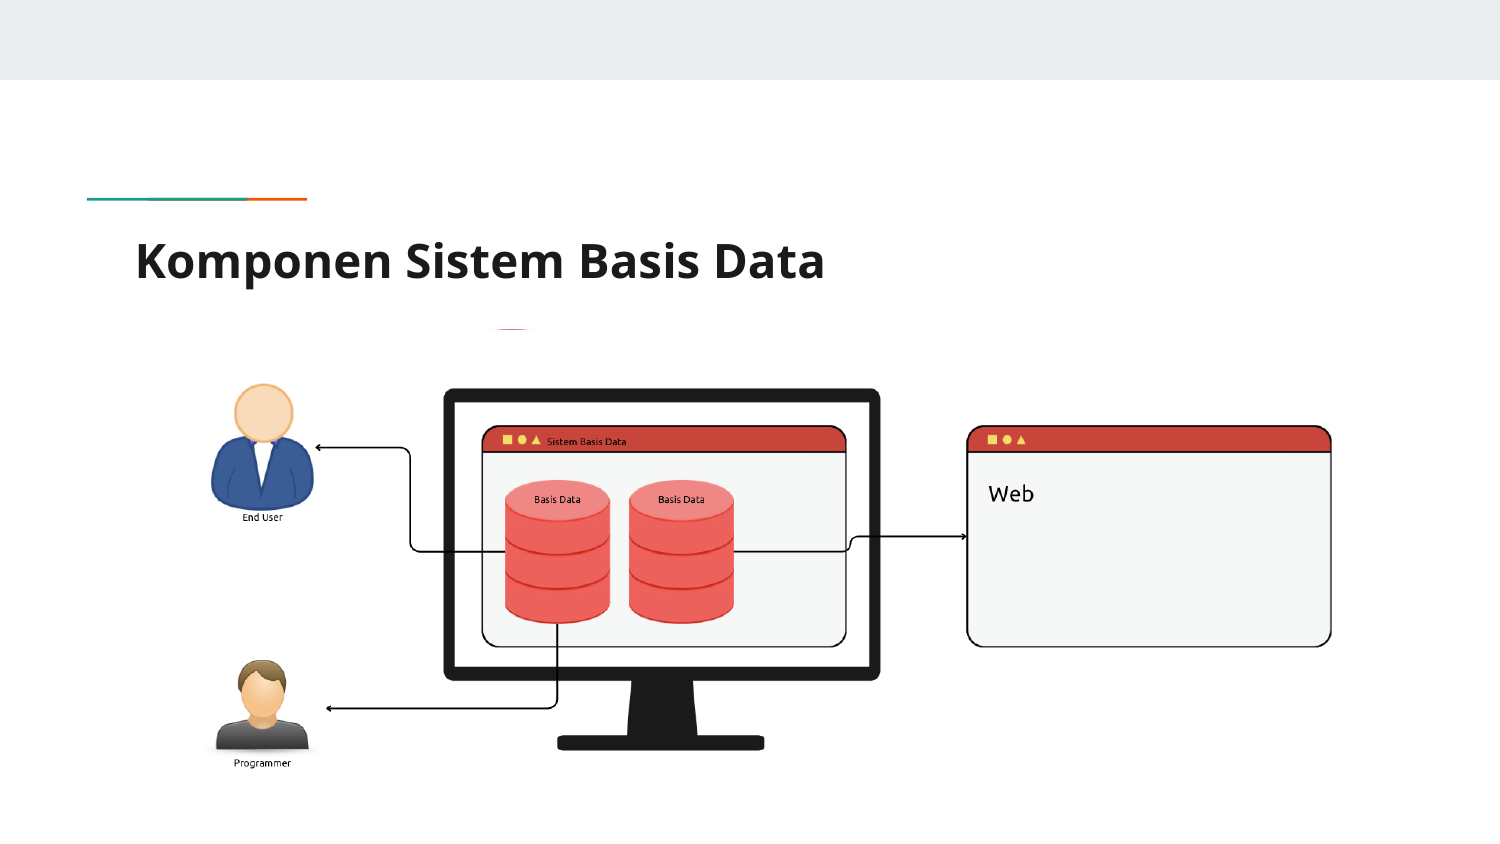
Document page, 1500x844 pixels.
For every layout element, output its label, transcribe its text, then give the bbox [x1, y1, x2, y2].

picture [131, 328, 1368, 819]
title Komponen Sistem Basis Data [119, 216, 1381, 305]
